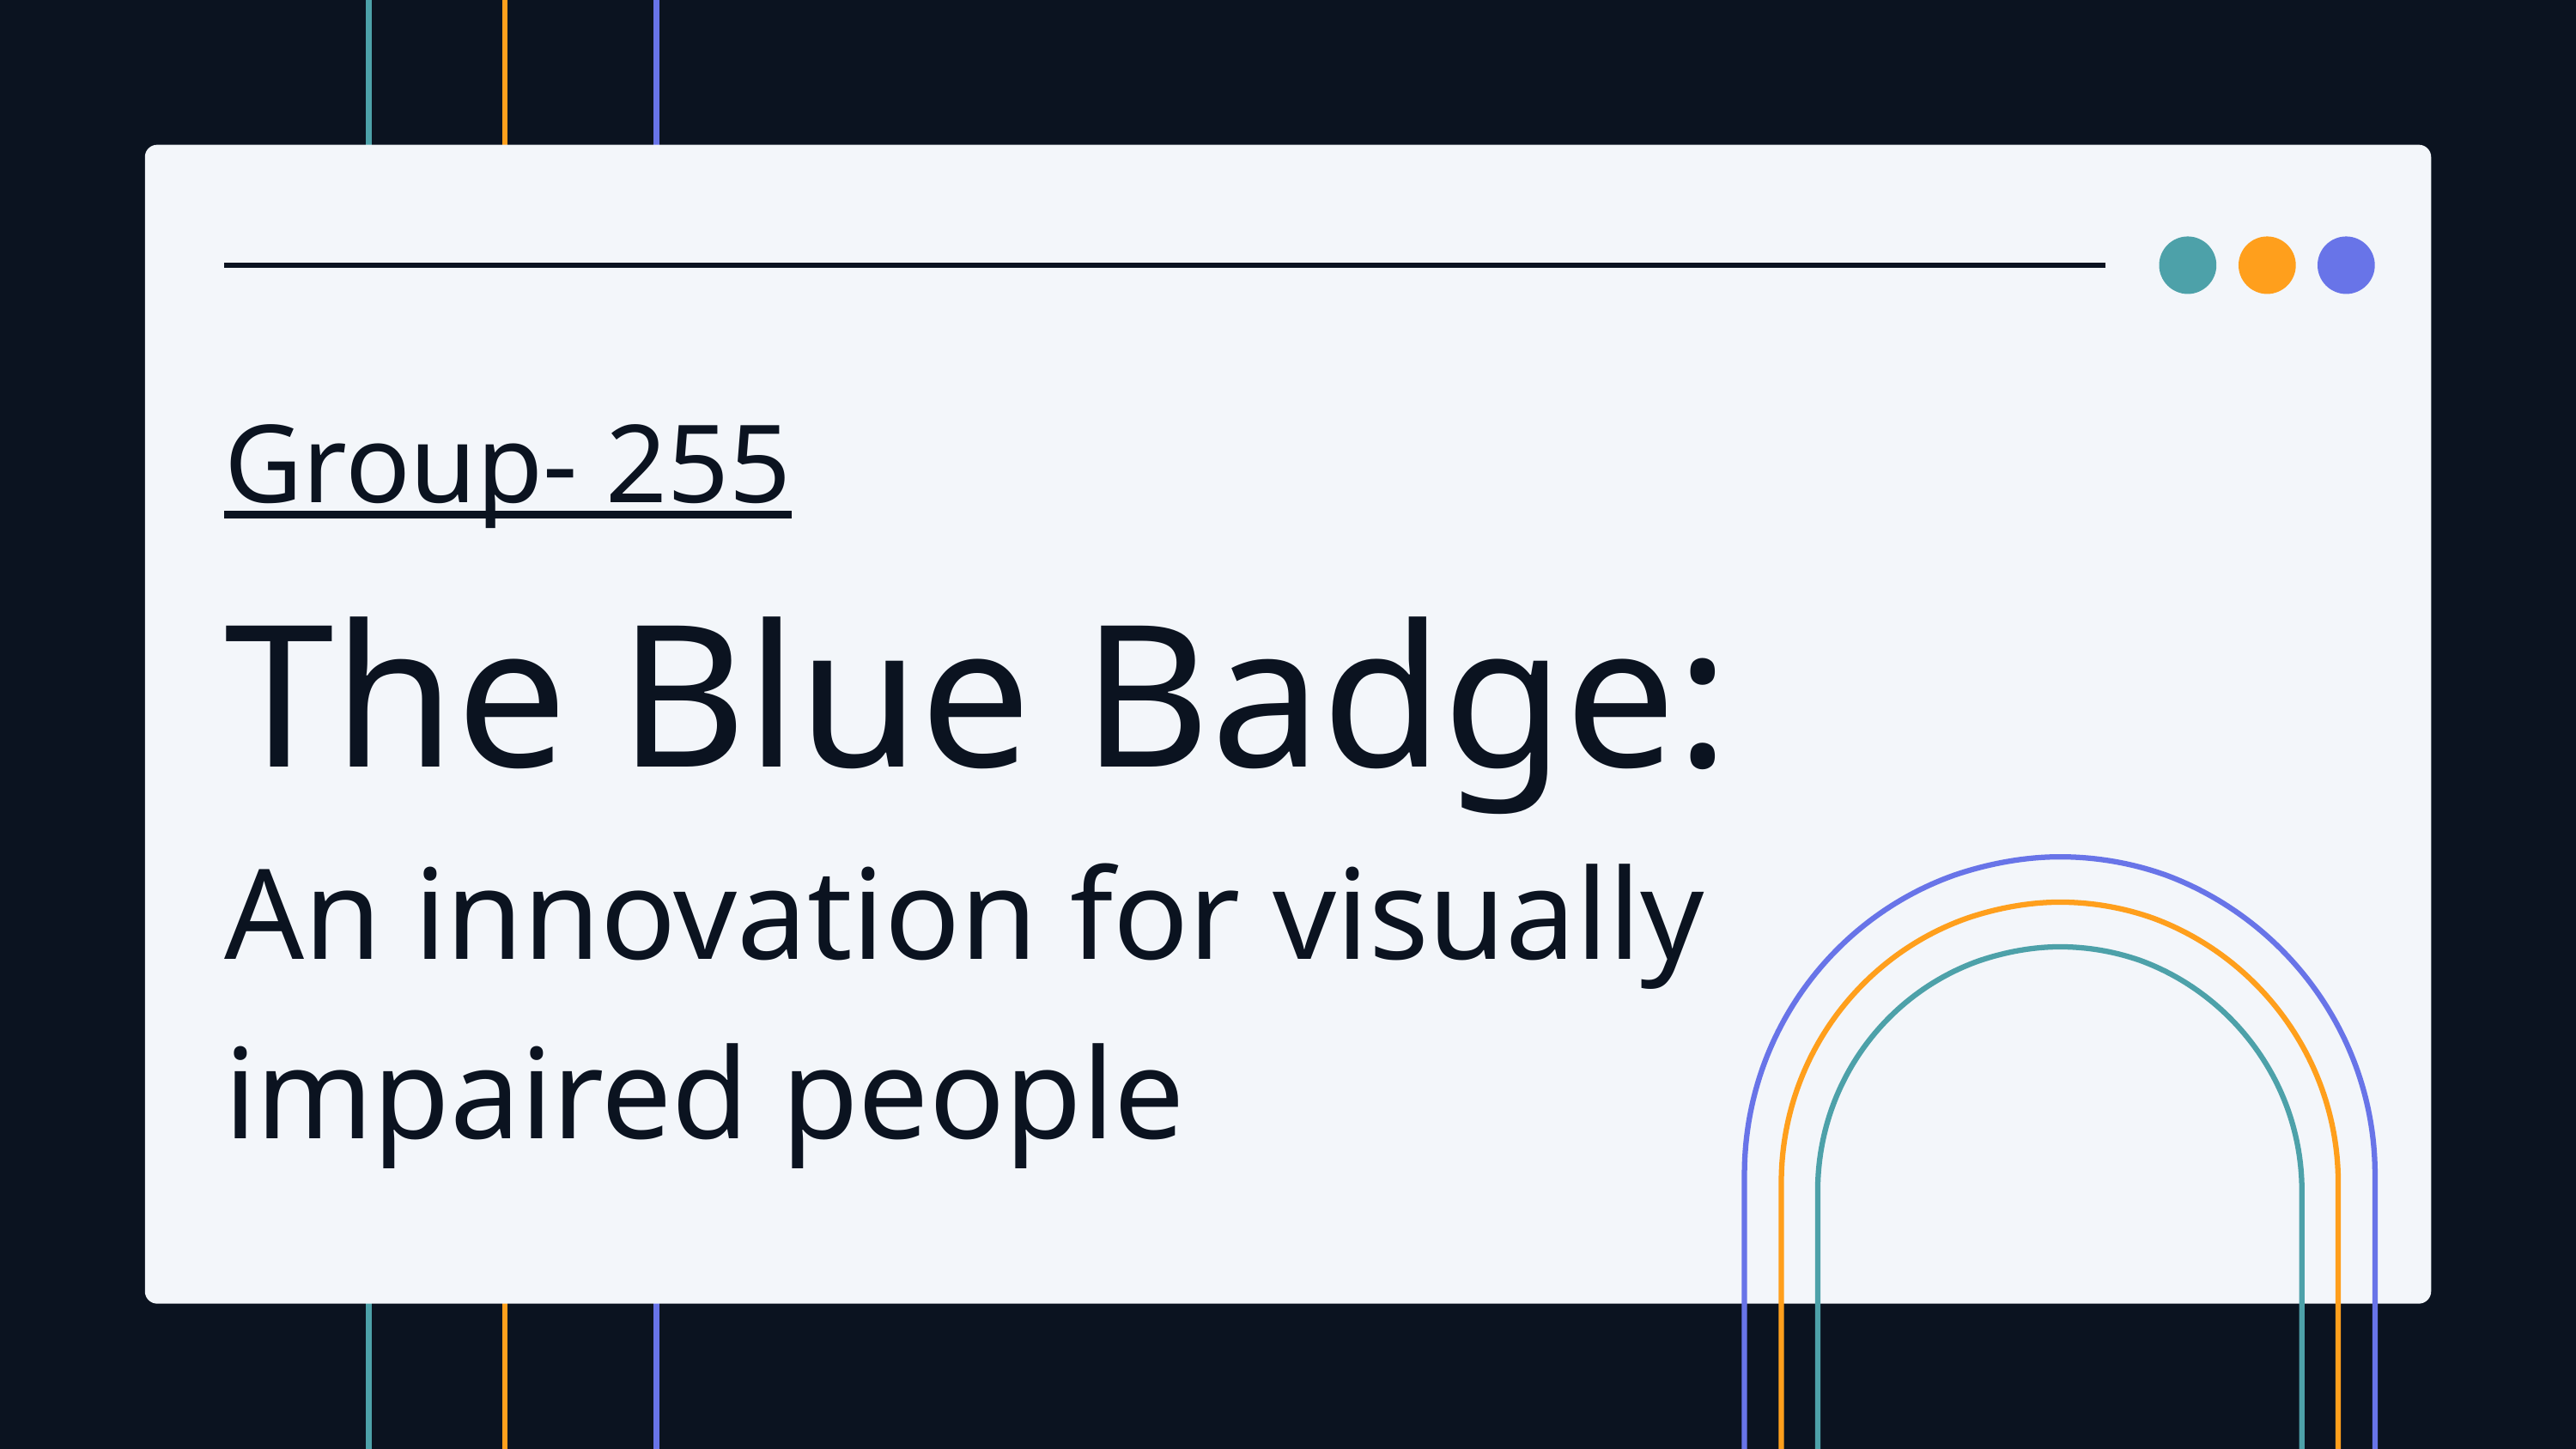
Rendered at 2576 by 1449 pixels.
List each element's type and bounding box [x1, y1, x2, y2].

text_box [2238, 236, 2296, 294]
text_box [2317, 236, 2375, 294]
text_box [2159, 236, 2217, 294]
text_box [1744, 856, 2376, 1449]
text_box [144, 124, 2432, 1304]
